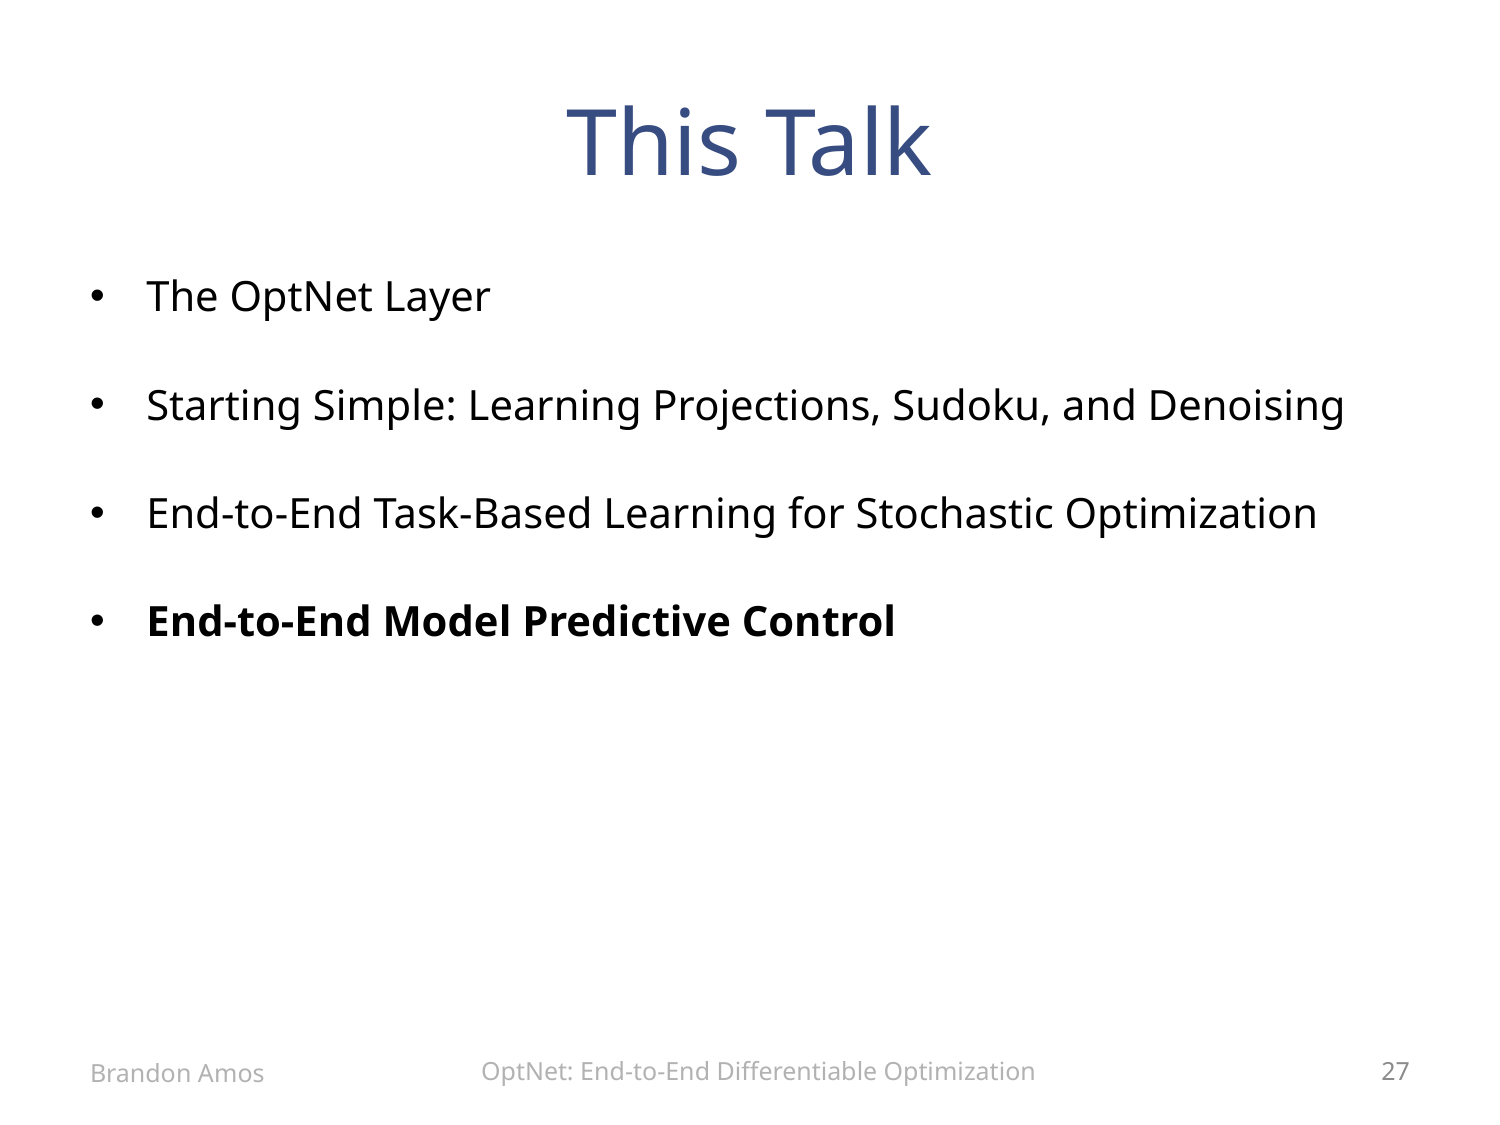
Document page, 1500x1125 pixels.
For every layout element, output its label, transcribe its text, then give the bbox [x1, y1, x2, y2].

footer OptNet: End-to-End Differentiable Optimization [443, 1042, 1074, 1103]
title This Talk [75, 45, 1425, 233]
list The OptNet Layer Starting Simple: Learning Projections, Sudoku, and Denoising End-to-End Task-Based Learning for Stochastic Optimization End-to-End Model Predictive Control [75, 262, 1425, 1005]
slide_number Brandon Amos [75, 1042, 425, 1103]
slide_number 27 [1074, 1042, 1425, 1103]
